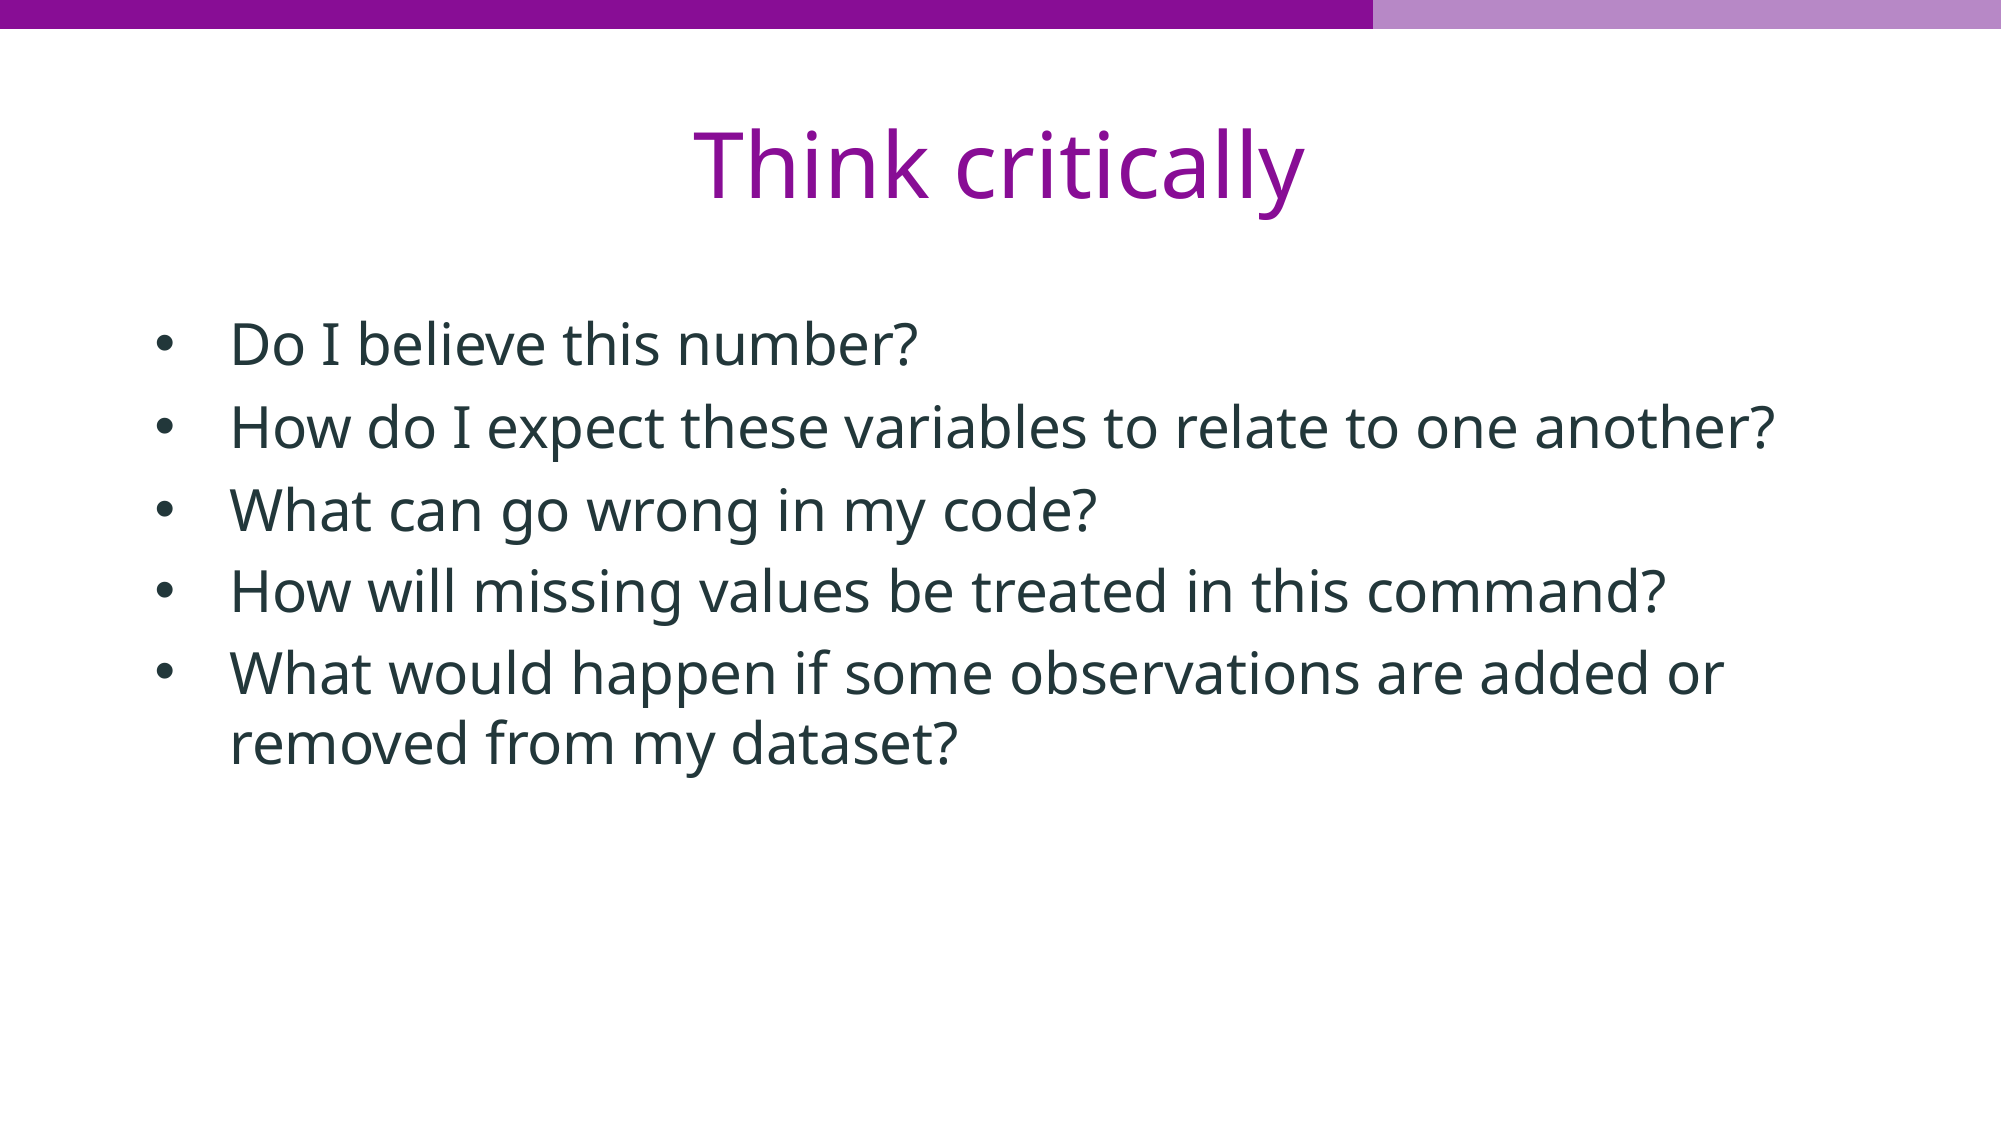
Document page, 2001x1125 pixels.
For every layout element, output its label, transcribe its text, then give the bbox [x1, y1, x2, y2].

title Think critically [137, 59, 1863, 278]
list Do I believe this number? How do I expect these variables to relate to one another? What can go wrong in my code? How will missing values be treated in this command? What would happen if some observations are added or removed from my dataset? [137, 299, 1863, 1014]
